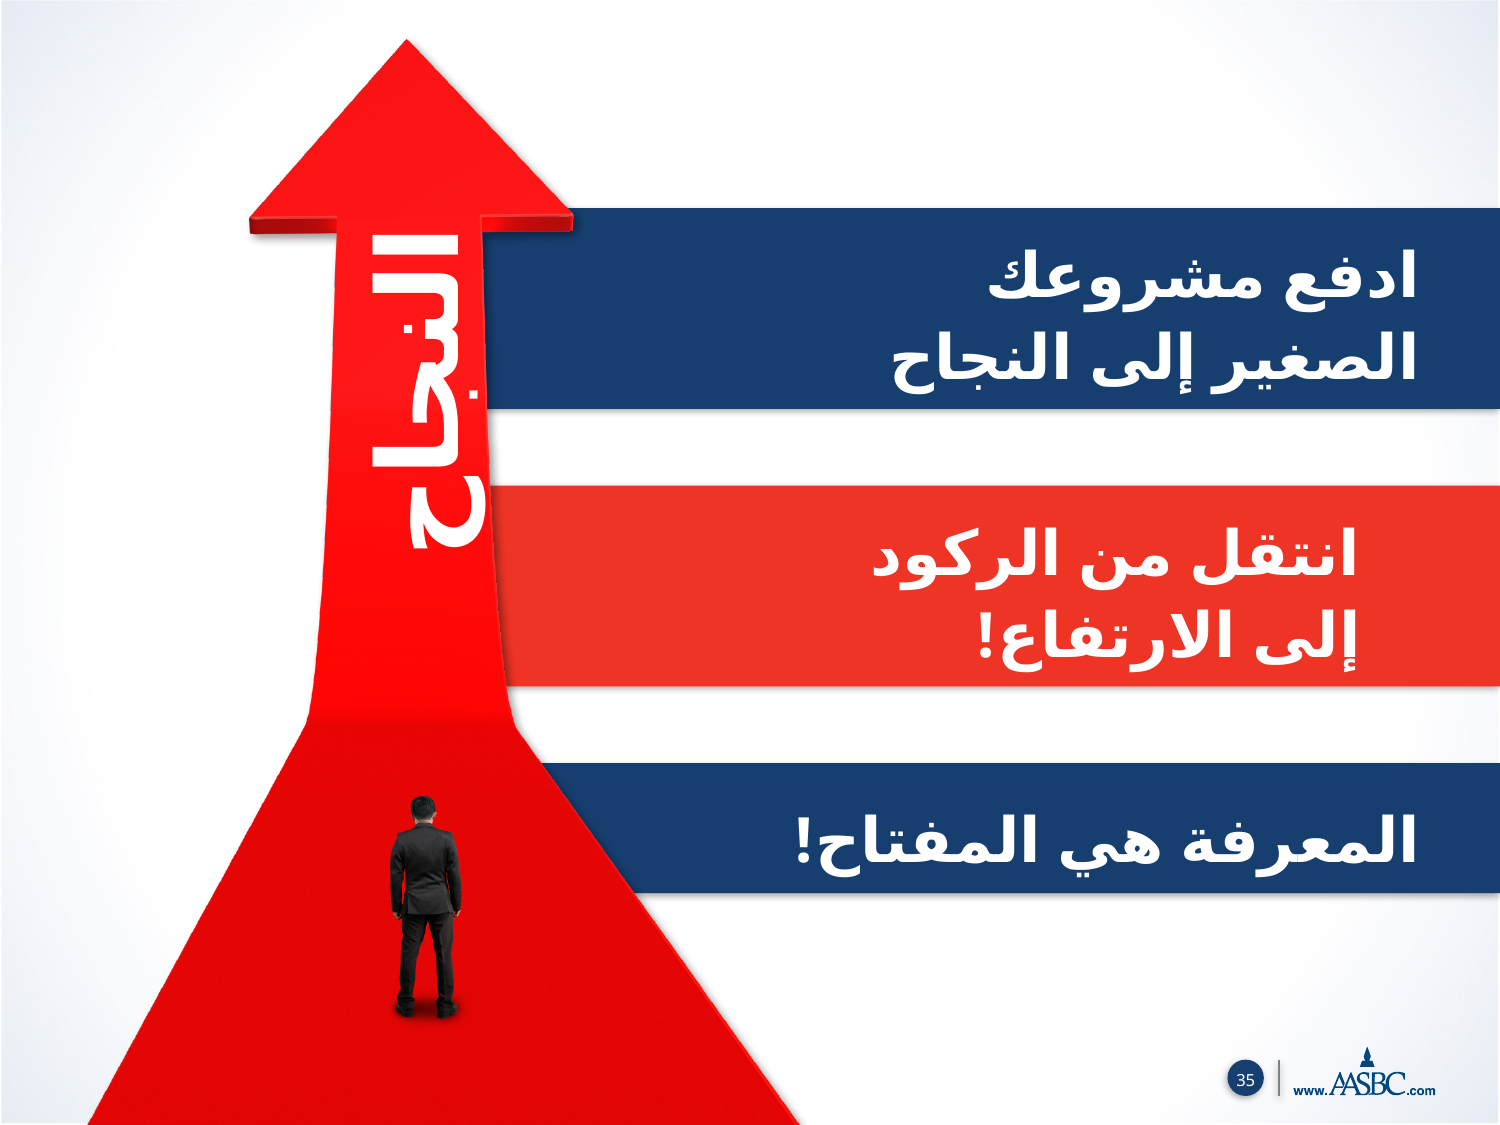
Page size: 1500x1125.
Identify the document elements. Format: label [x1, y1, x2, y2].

text_box [945, 207, 1500, 410]
picture [0, 0, 1500, 1125]
text_box [945, 485, 1500, 687]
text_box [945, 762, 1500, 894]
